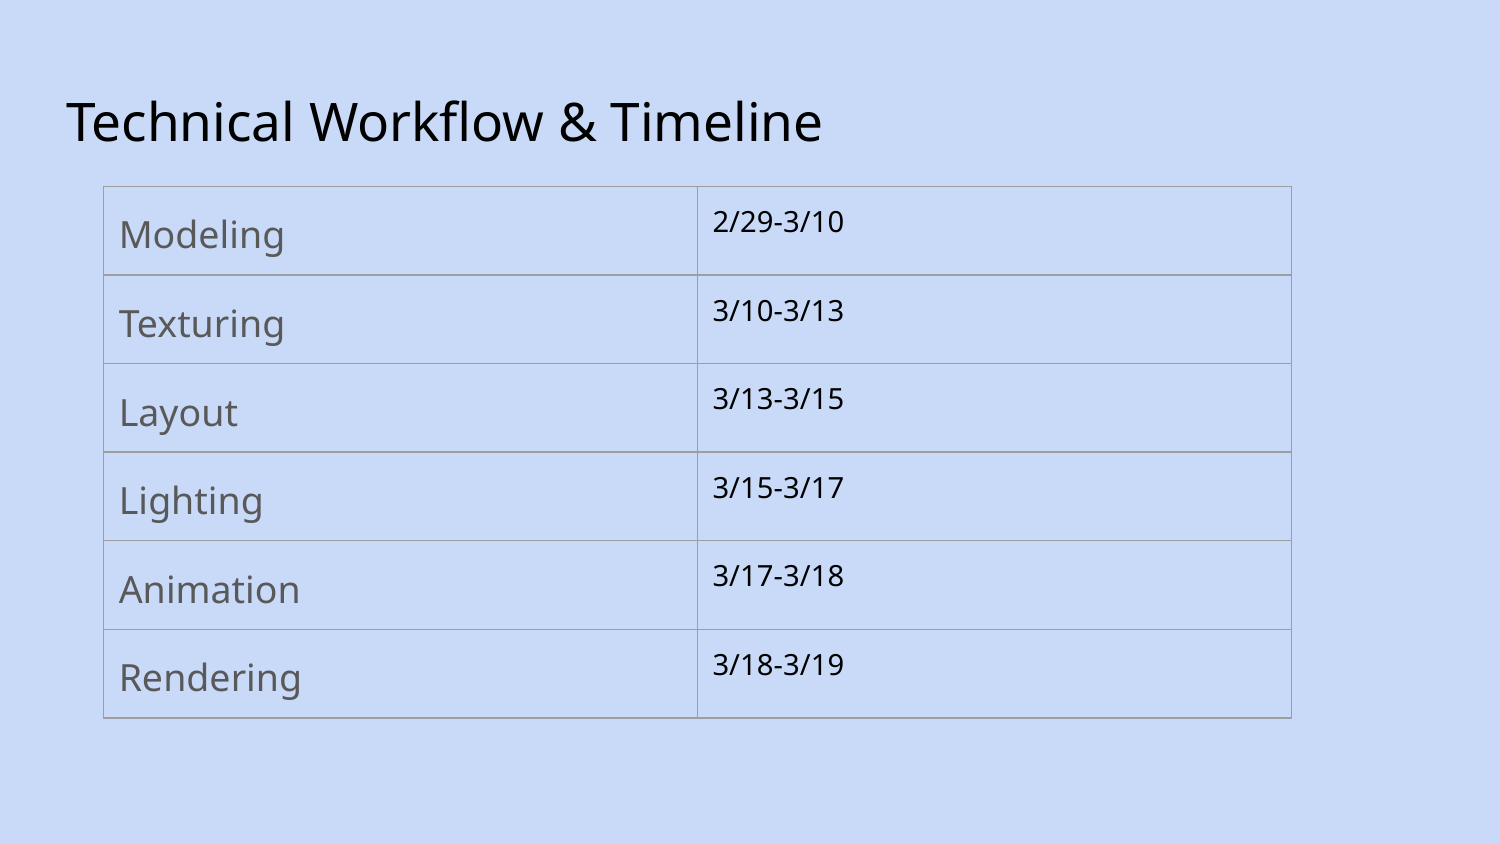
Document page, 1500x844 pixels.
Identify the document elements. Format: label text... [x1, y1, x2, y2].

table_cell Animation [104, 541, 697, 629]
table_cell Rendering [104, 630, 697, 717]
table_cell 3/18-3/19 [698, 630, 1291, 717]
table_cell 3/13-3/15 [698, 364, 1291, 451]
table_cell Lighting [104, 453, 697, 540]
table_header Modeling [104, 187, 697, 274]
title Technical Workflow & Timeline [51, 72, 1449, 167]
table_cell 3/10-3/13 [698, 276, 1291, 363]
table_cell 3/15-3/17 [698, 453, 1291, 540]
table_cell Texturing [104, 276, 697, 363]
table_cell Layout [104, 364, 697, 451]
table_cell 3/17-3/18 [698, 541, 1291, 629]
table_header 2/29-3/10 [698, 187, 1291, 274]
